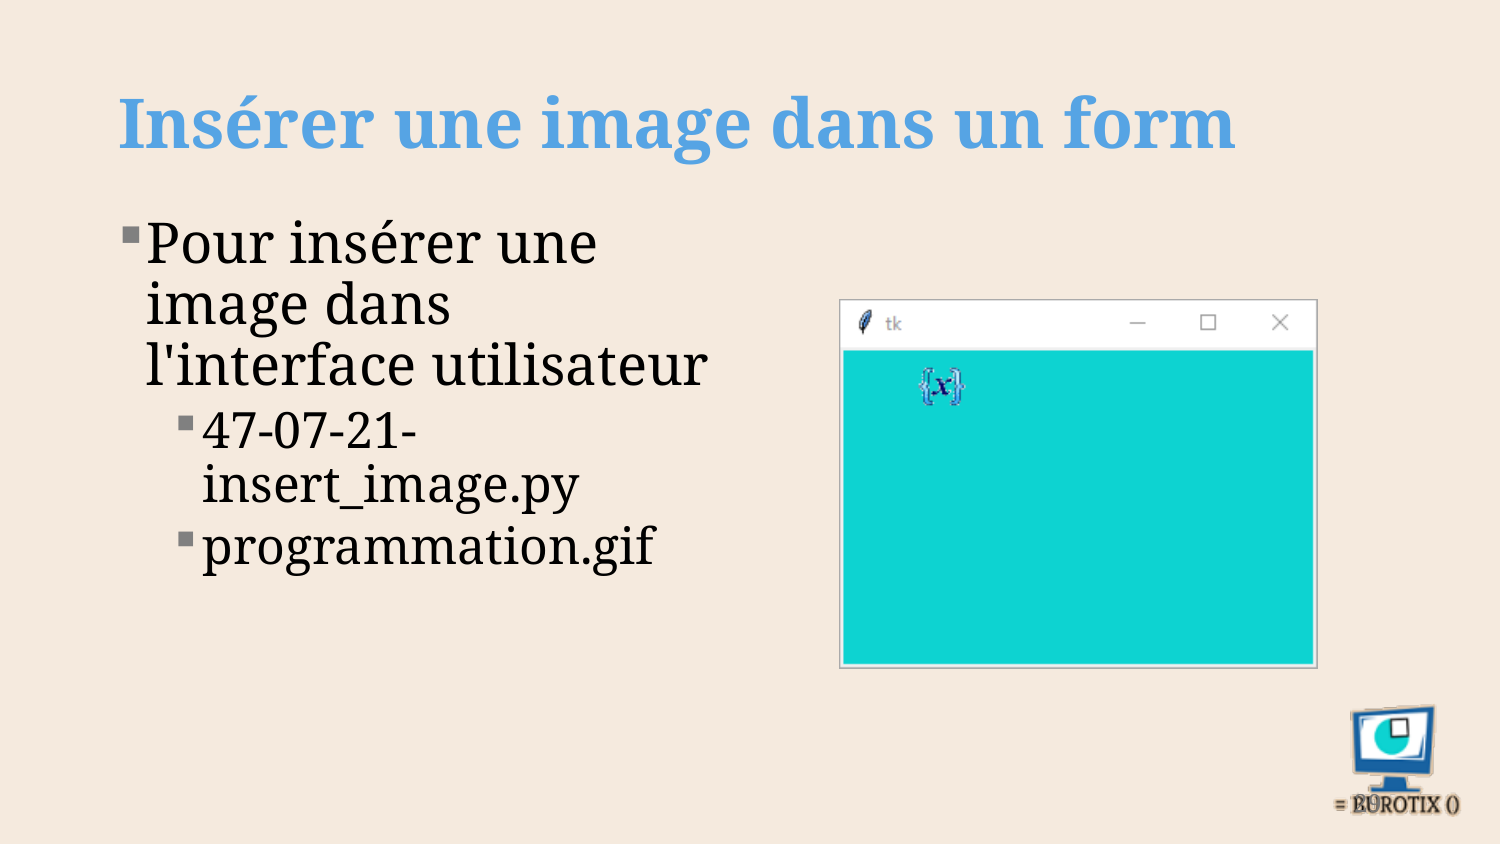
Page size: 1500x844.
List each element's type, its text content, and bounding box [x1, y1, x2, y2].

slide_number 29 [1059, 782, 1397, 828]
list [838, 299, 1318, 669]
picture [1332, 703, 1462, 817]
title Insérer une image dans un form [103, 44, 1397, 208]
list Pour insérer une image dans l'interface utilisateur 47-07-21-insert_image.py programmation.gif [103, 207, 741, 760]
